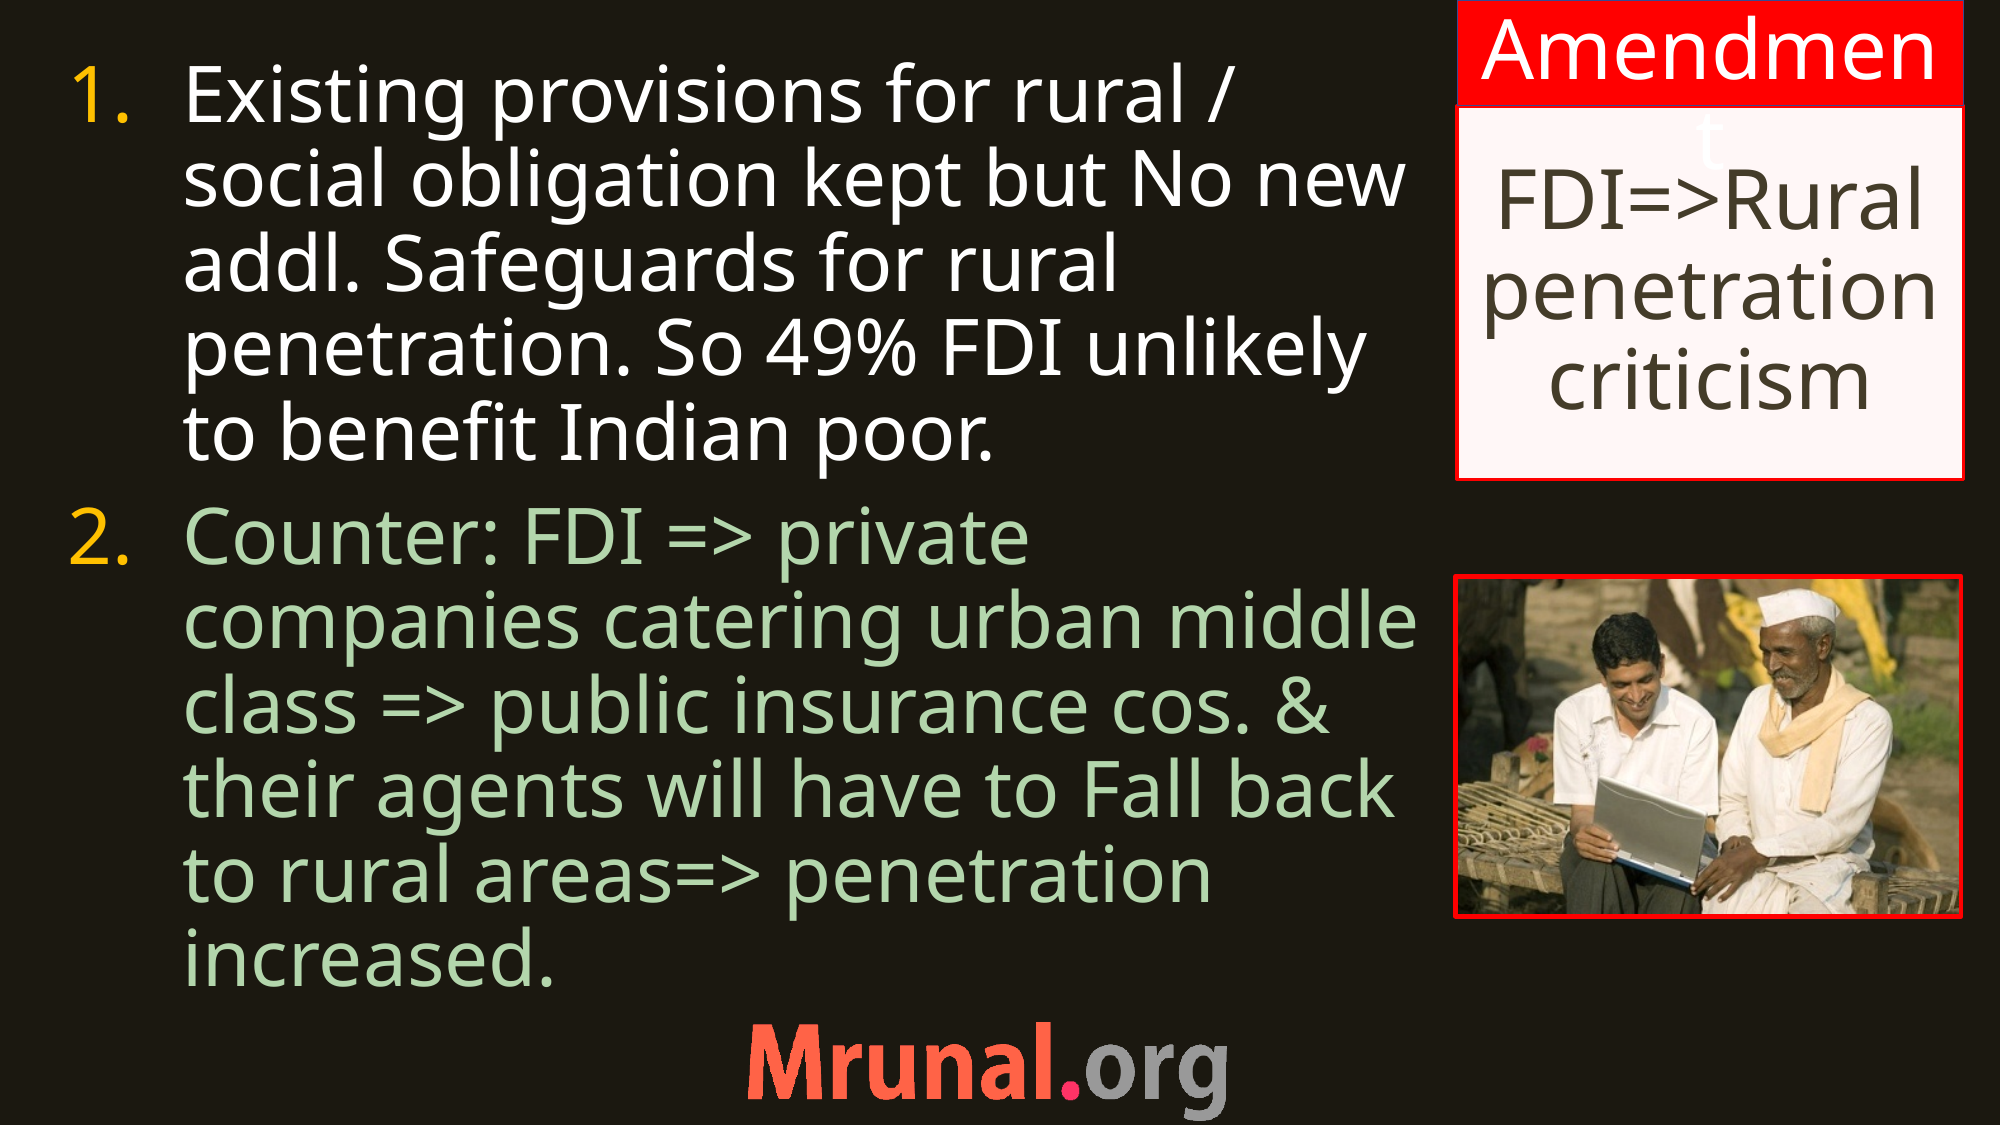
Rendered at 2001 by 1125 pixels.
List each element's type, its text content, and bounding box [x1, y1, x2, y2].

picture [741, 1014, 1230, 1125]
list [1457, 578, 1960, 915]
list Existing provisions for rural / social obligation kept but No new addl. Safeguards for rural penetration. So 49% FDI unlikely to benefit Indian poor. Counter: FDI => private companies catering urban middle class => public insurance cos. & their agents will have to Fall back to rural areas=> penetration increased. [52, 47, 1447, 1014]
list Amendment [1457, 0, 1964, 106]
title FDI=>Rural penetration criticism [1455, 104, 1965, 481]
